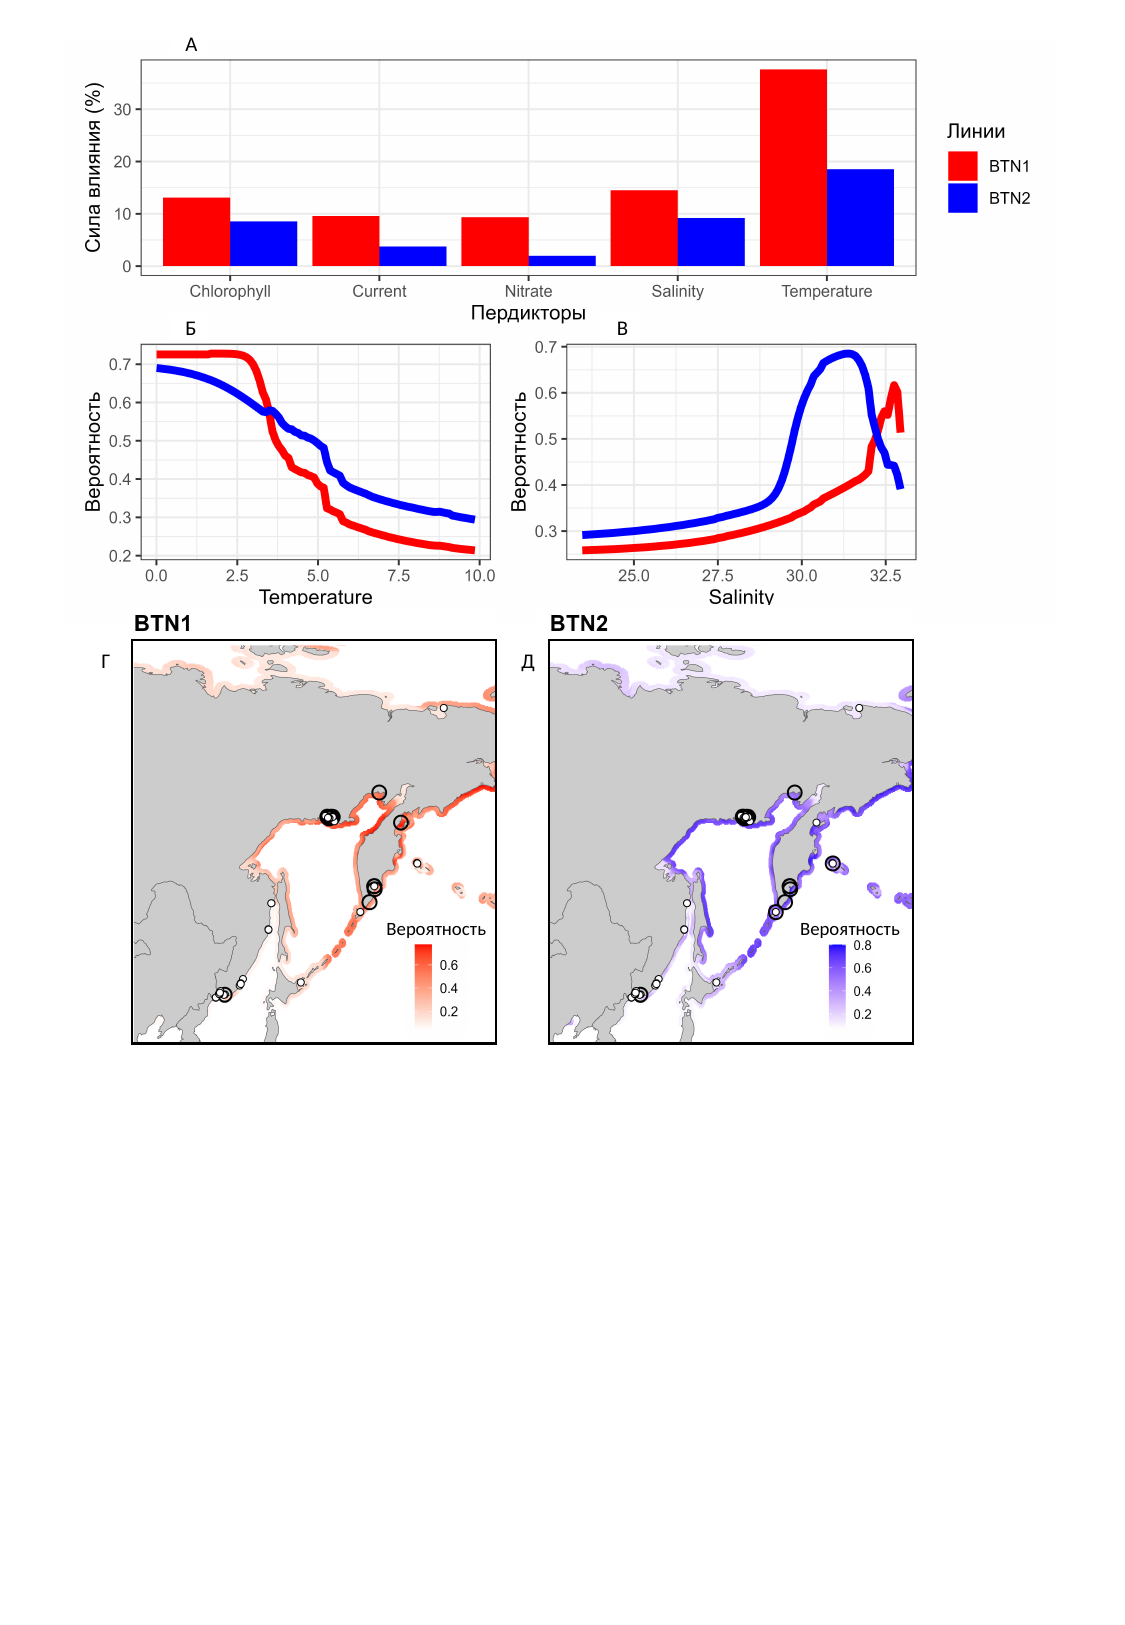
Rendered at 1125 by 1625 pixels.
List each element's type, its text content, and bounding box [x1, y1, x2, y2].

text_box Вероятность [914, 909, 921, 947]
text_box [541, 605, 914, 1044]
text_box Д [505, 647, 541, 674]
text_box A [170, 29, 209, 39]
text_box Вероятность [497, 909, 507, 947]
text_box Г [85, 647, 124, 674]
picture [824, 937, 874, 1038]
picture [64, 39, 1061, 628]
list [405, 938, 468, 1038]
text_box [132, 605, 497, 1044]
